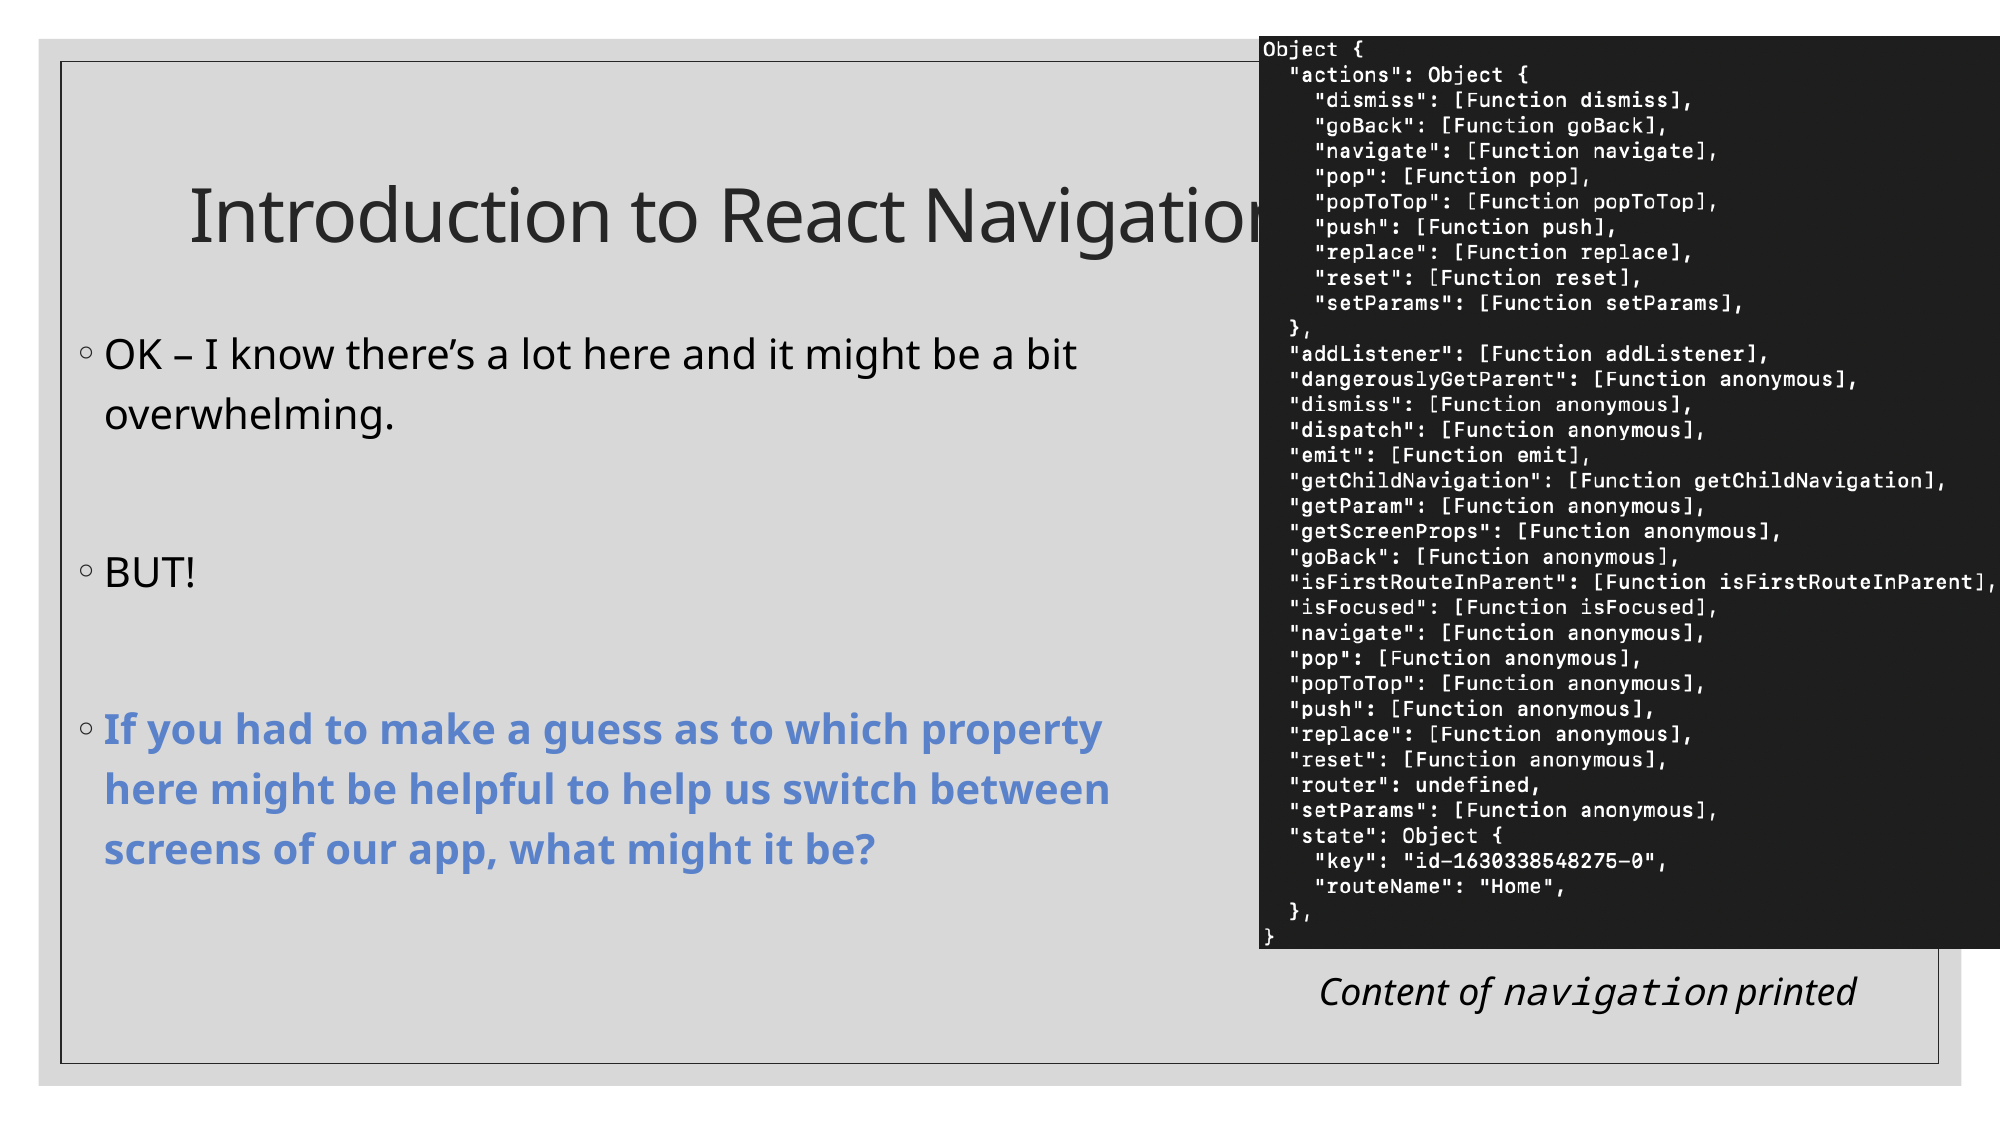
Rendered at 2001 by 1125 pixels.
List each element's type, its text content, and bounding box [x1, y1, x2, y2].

picture [1259, 36, 2000, 949]
title Introduction to React Navigation [174, 105, 1253, 331]
text_box Content of navigation printed [1303, 960, 1892, 1021]
list OK – I know there’s a lot here and it might be a bit overwhelming. BUT! If you had to make a guess as to which property here might be helpful to help us switch between screens of our app, what might it be? [58, 310, 1143, 997]
